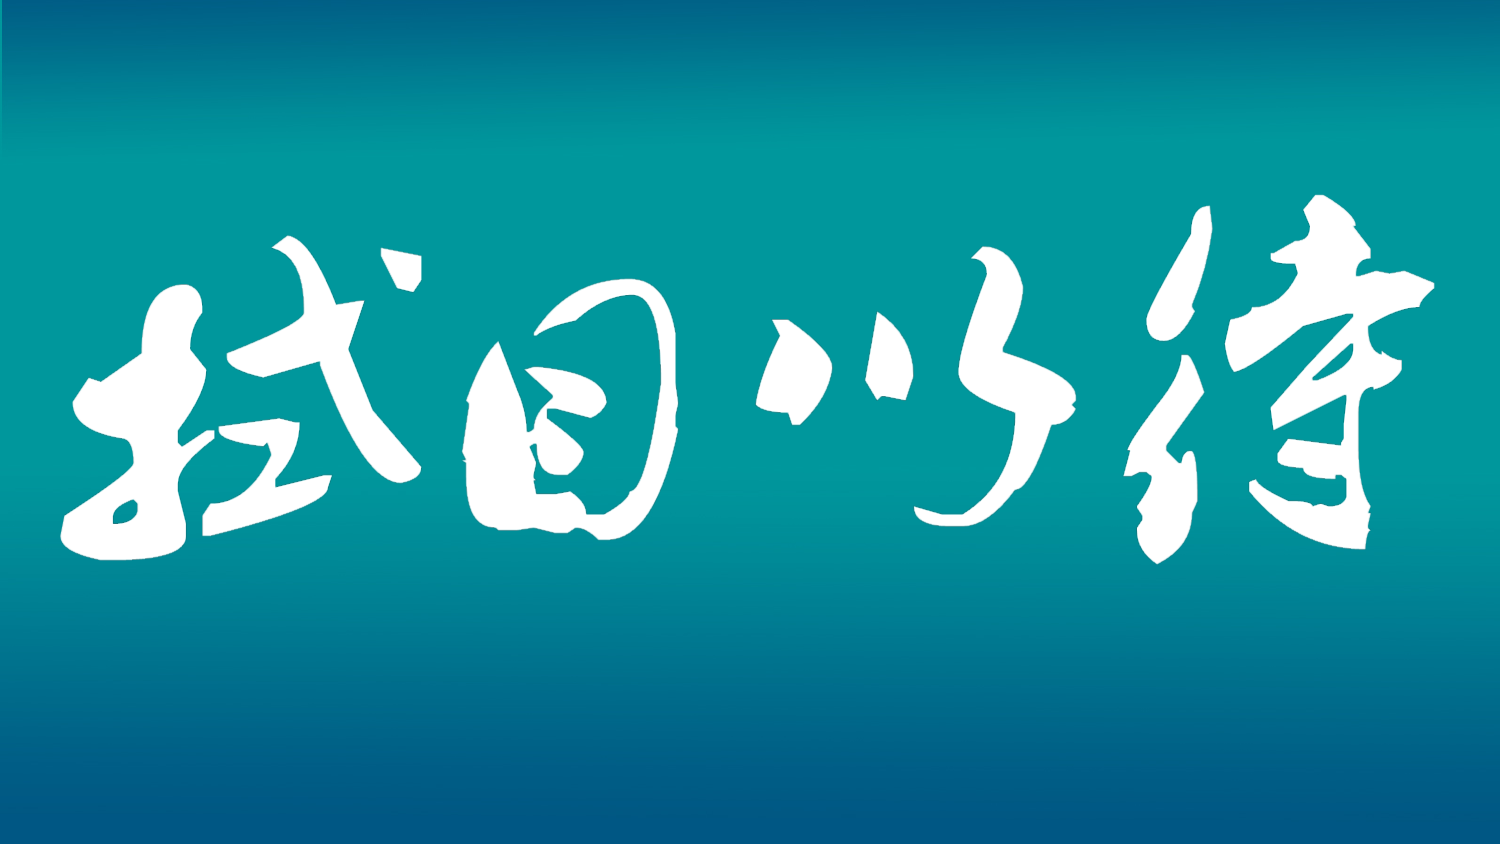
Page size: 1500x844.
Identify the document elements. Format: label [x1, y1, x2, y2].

picture [0, 0, 1500, 657]
